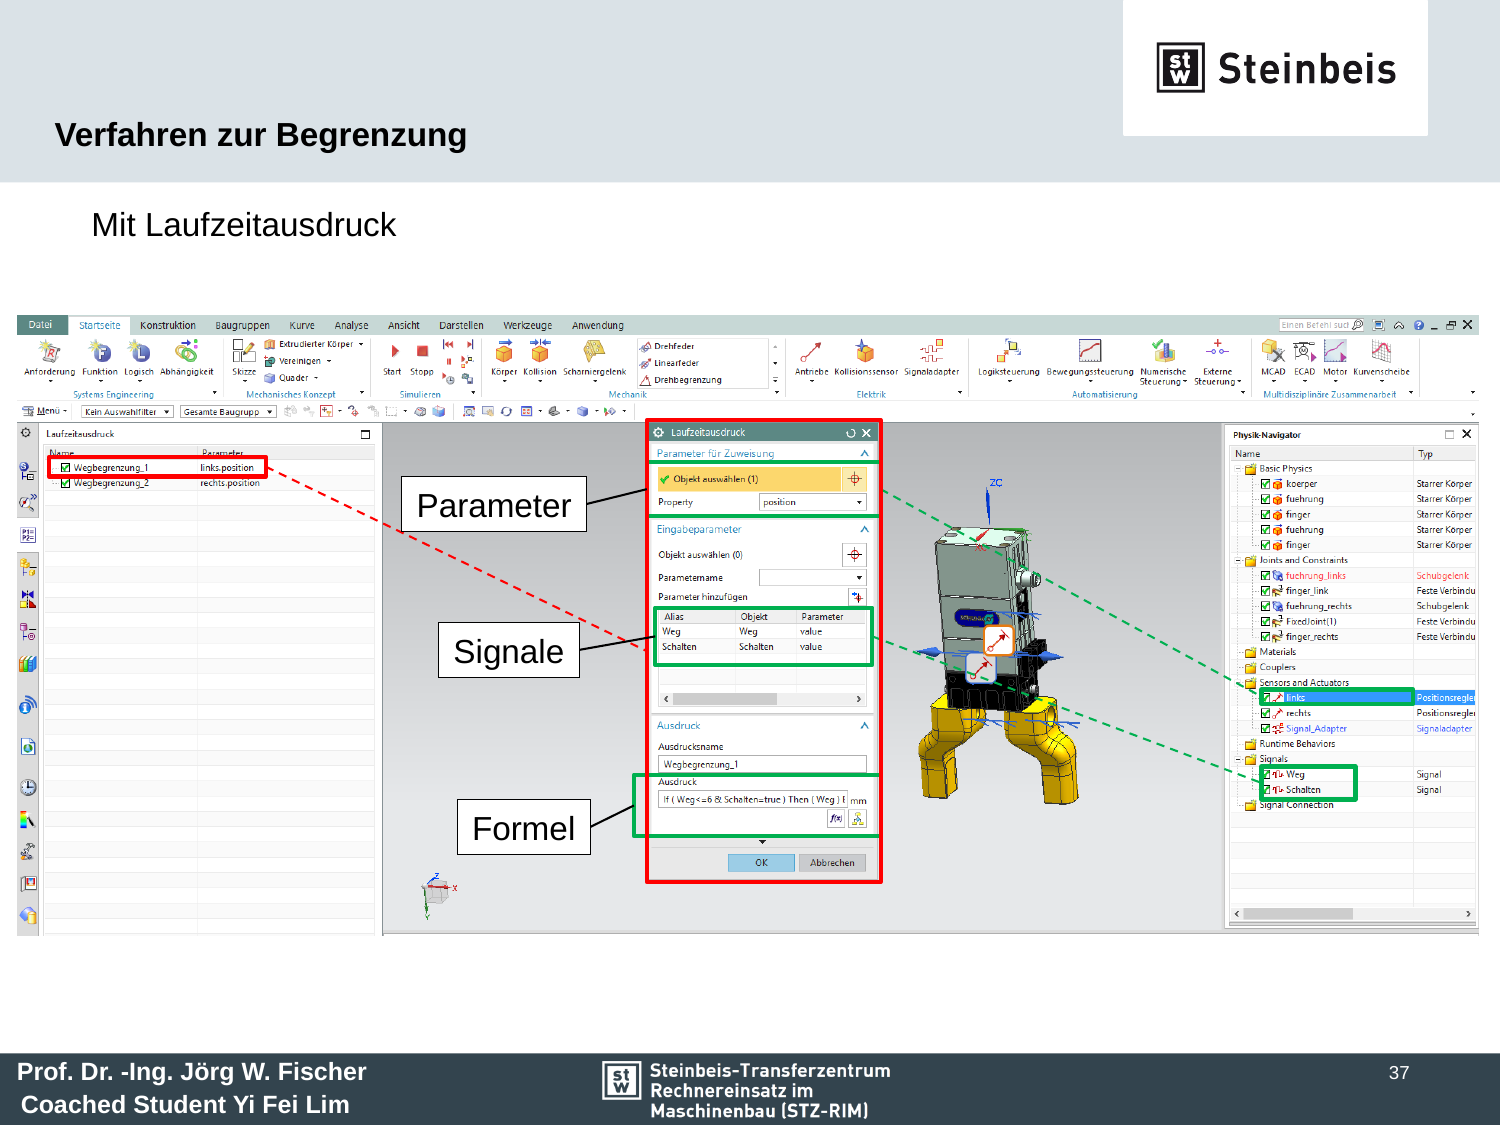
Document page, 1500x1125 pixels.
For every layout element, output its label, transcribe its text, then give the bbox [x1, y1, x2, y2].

slide_number 37 [1074, 1053, 1426, 1125]
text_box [265, 466, 647, 652]
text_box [872, 636, 1262, 784]
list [16, 313, 1479, 936]
title Verfahren zur Begrenzung [39, 66, 951, 162]
text_box Mit Laufzeitausdruck [76, 195, 413, 250]
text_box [579, 636, 656, 651]
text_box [591, 805, 635, 828]
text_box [587, 488, 647, 505]
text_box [880, 488, 1262, 635]
picture [592, 1057, 908, 1121]
picture [1108, 0, 1444, 143]
